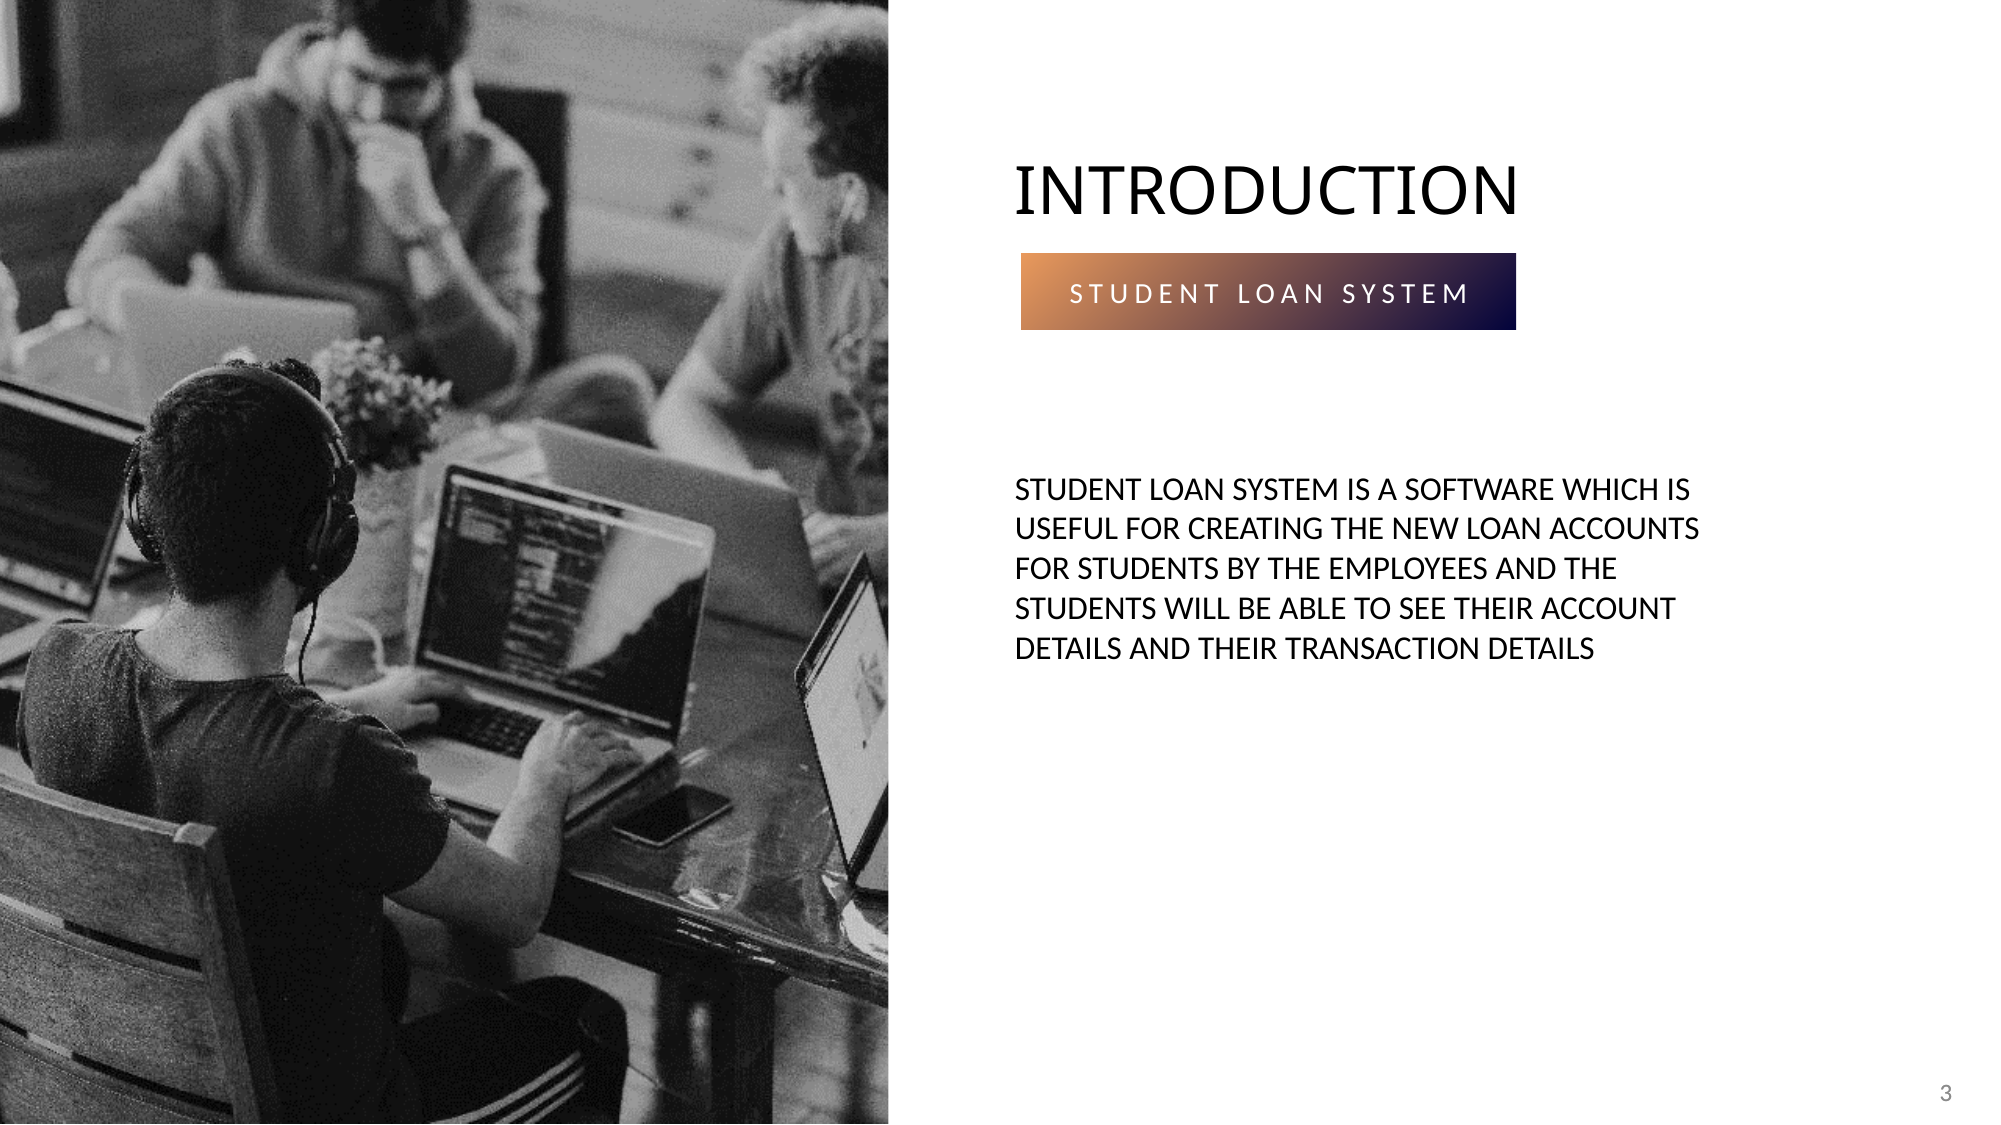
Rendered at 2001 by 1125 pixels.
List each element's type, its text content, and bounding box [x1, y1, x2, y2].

slide_number 3 [1894, 1061, 1968, 1121]
list STUDENT LOAN SYSTEM IS A SOFTWARE WHICH IS USEFUL FOR CREATING THE NEW LOAN ACCOUNTS FOR STUDENTS BY THE EMPLOYEES AND THE STUDENTS WILL BE ABLE TO SEE THEIR ACCOUNT DETAILS AND THEIR TRANSACTION DETAILS [999, 459, 1763, 824]
list STUDENT LOAN SYSTEM [1021, 253, 1517, 330]
title INTRODUCTION [999, 100, 1968, 246]
picture [0, 0, 889, 1124]
